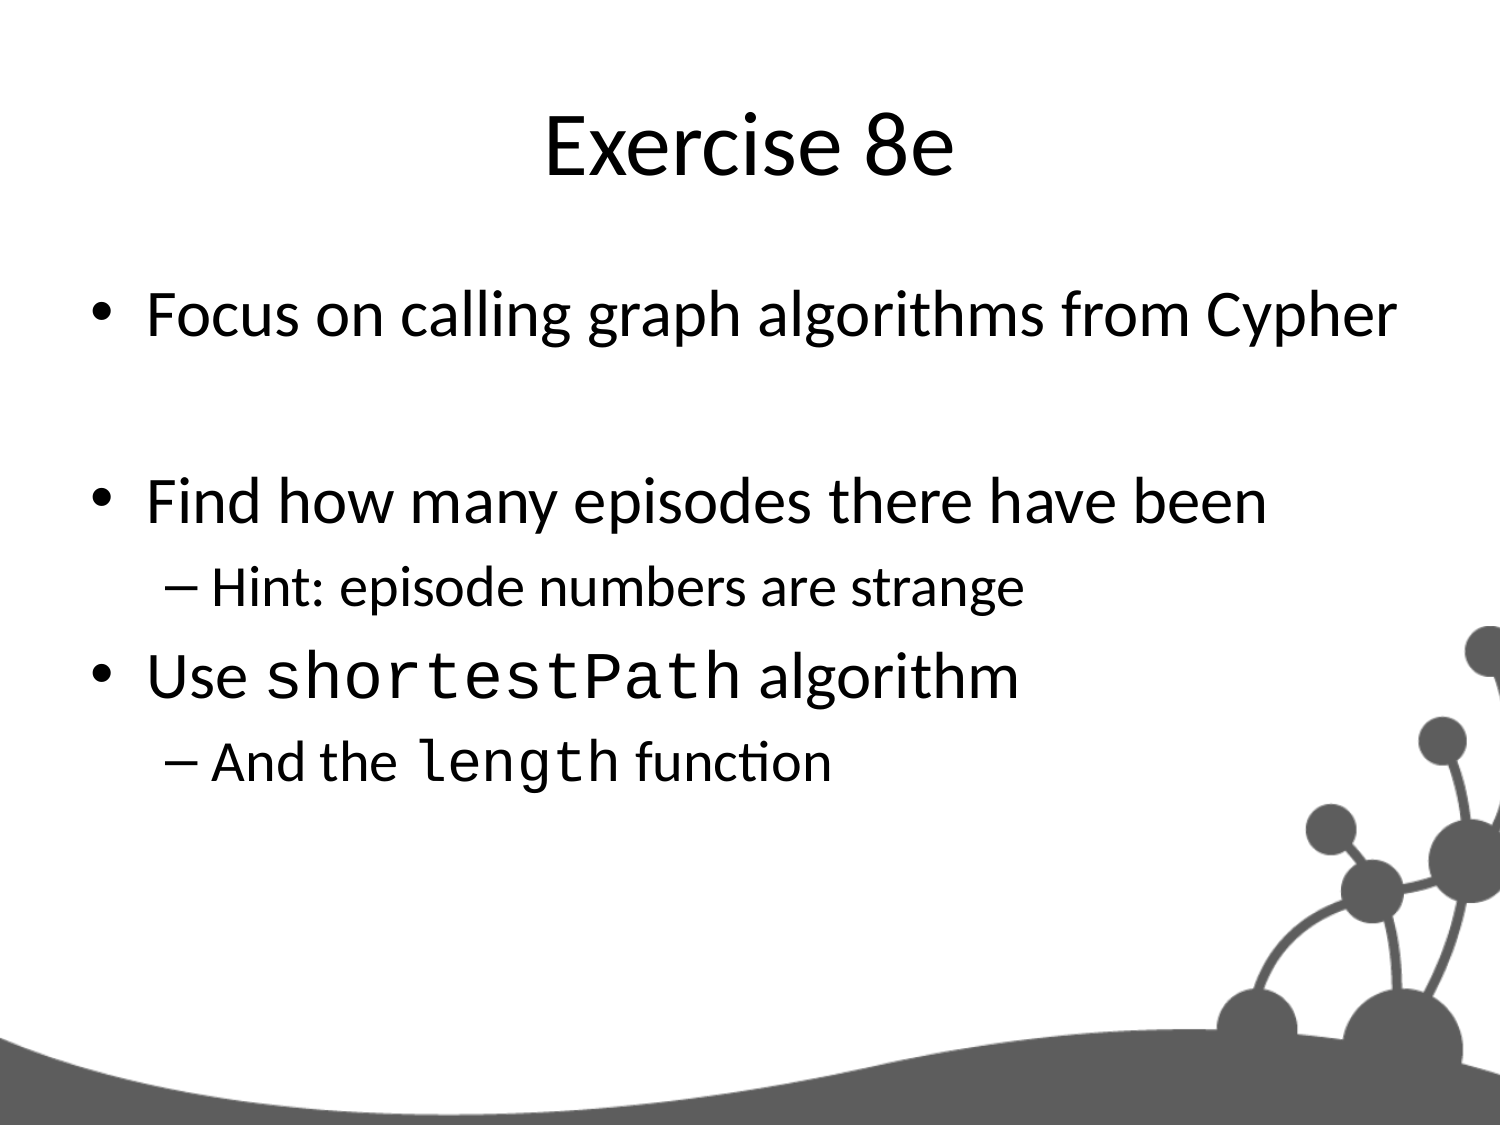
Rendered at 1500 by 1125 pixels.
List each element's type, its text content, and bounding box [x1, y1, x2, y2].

title Exercise 8e [75, 45, 1425, 233]
list Focus on calling graph algorithms from Cypher Find how many episodes there have been Hint: episode numbers are strange Use shortestPath algorithm And the length function [75, 262, 1425, 1005]
